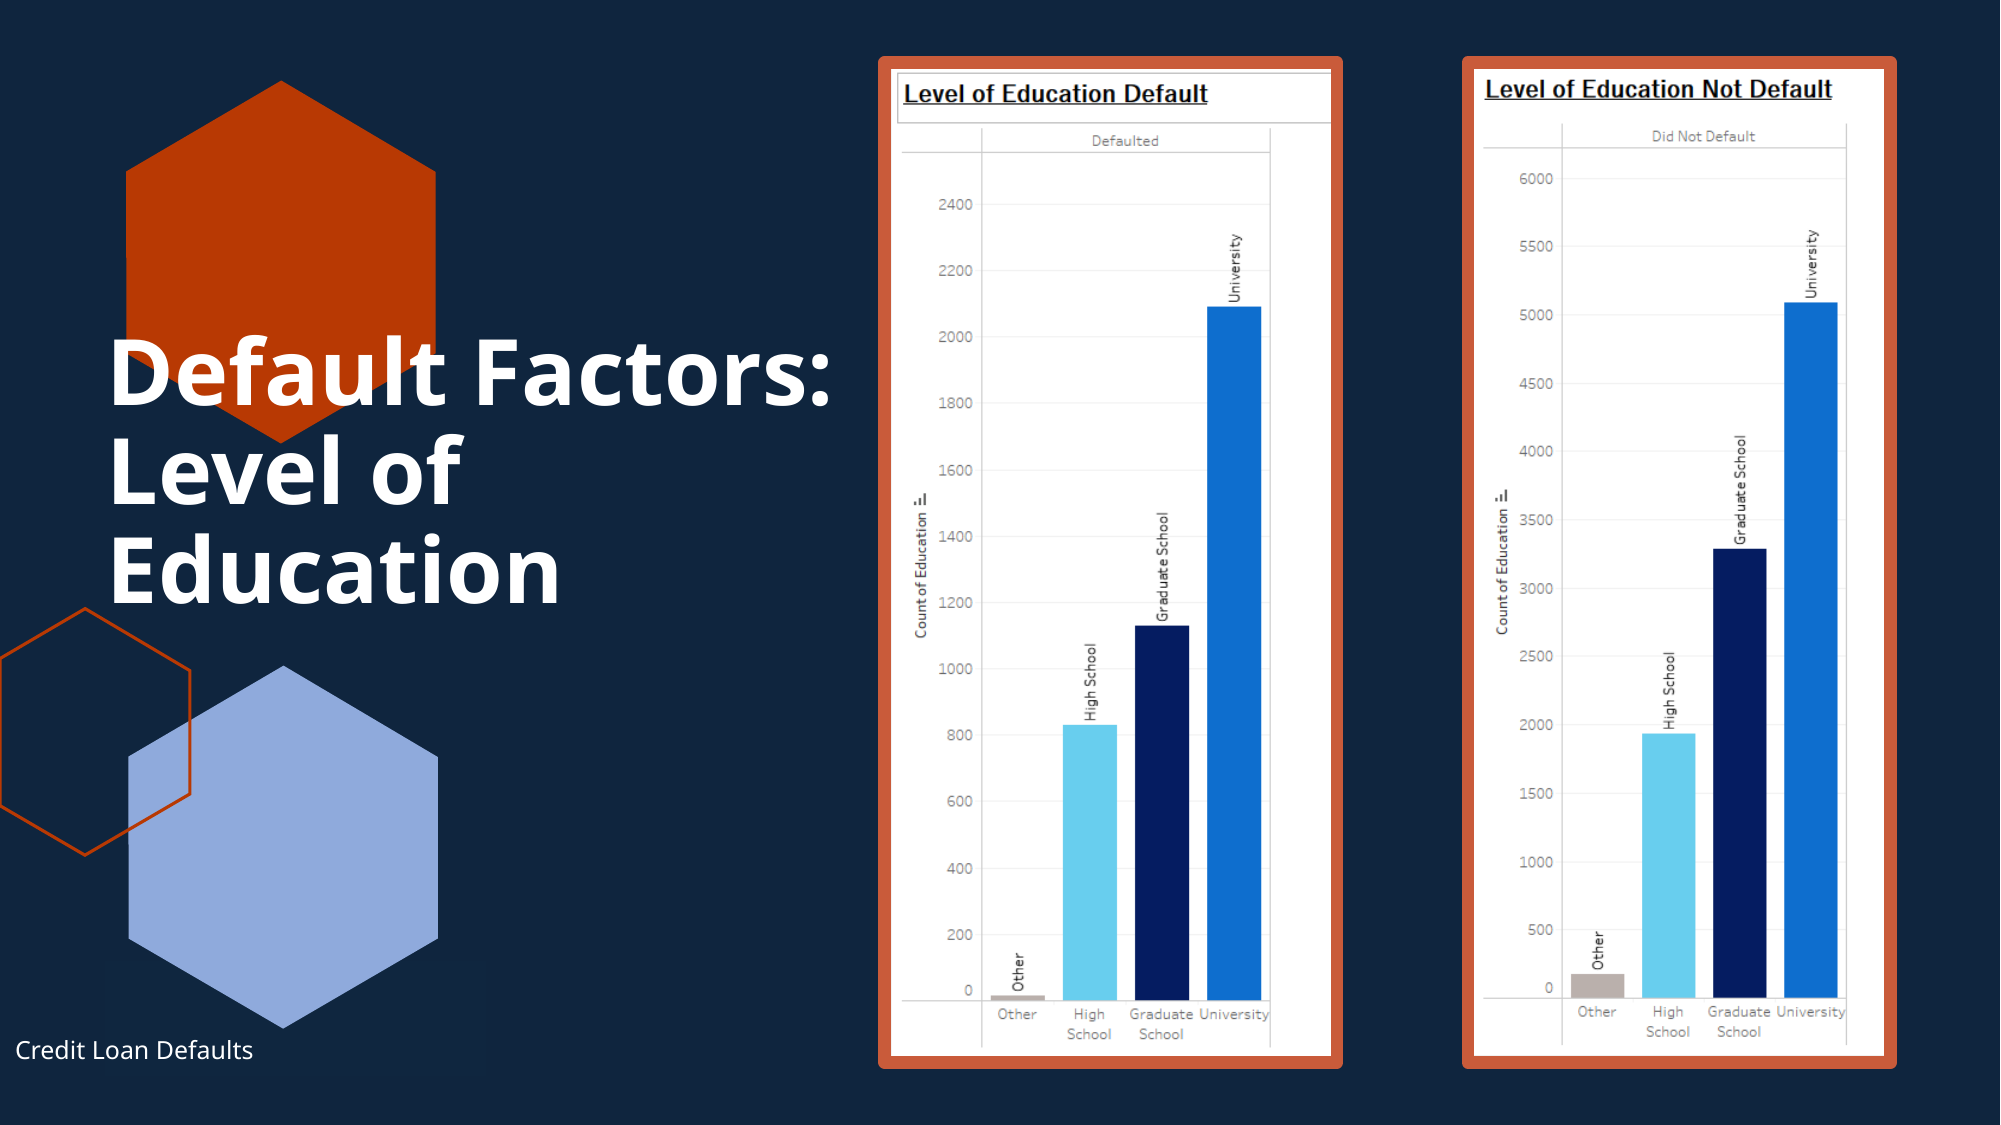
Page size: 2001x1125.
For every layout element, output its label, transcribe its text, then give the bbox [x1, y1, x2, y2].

footer Credit Loan Defaults [0, 1020, 675, 1080]
picture [890, 68, 1331, 1057]
title Default Factors: Level of Education [91, 229, 878, 631]
picture [1474, 68, 1885, 1057]
text_box 7 [1836, 1019, 1912, 1080]
